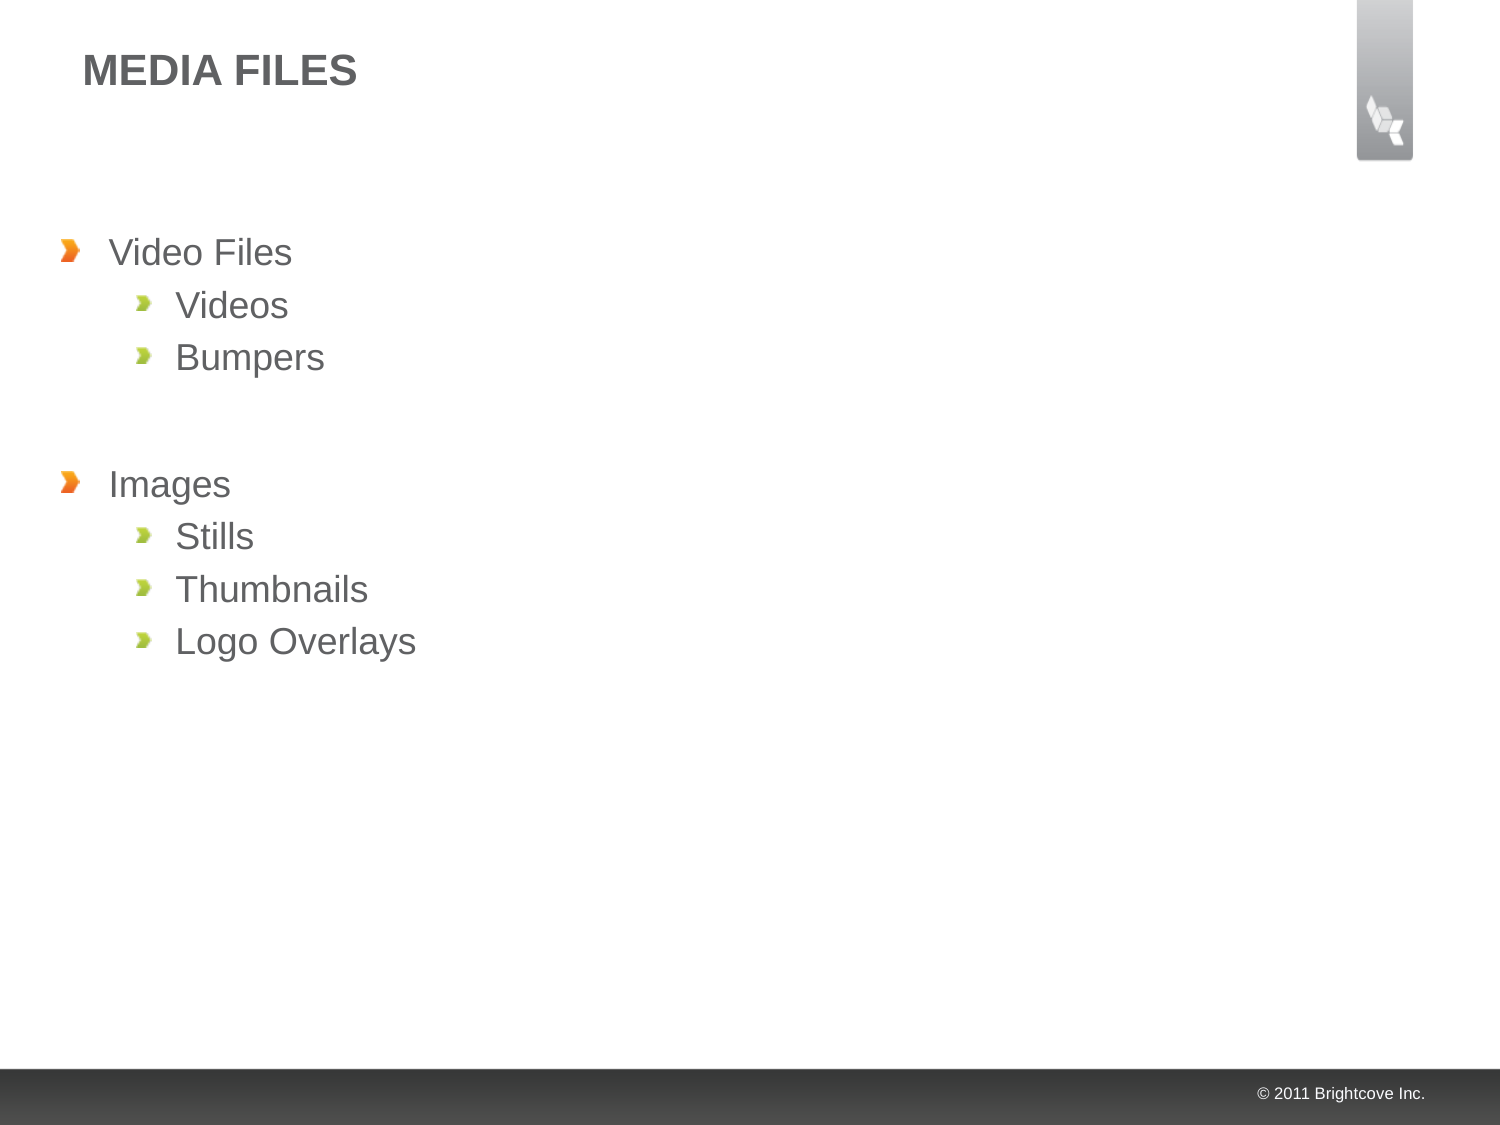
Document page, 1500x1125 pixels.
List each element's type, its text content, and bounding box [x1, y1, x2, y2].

list Video Files Videos Bumpers Images Stills Thumbnails Logo Overlays [46, 220, 1422, 937]
picture [0, 0, 1500, 1125]
title Media Files [66, 34, 1322, 203]
